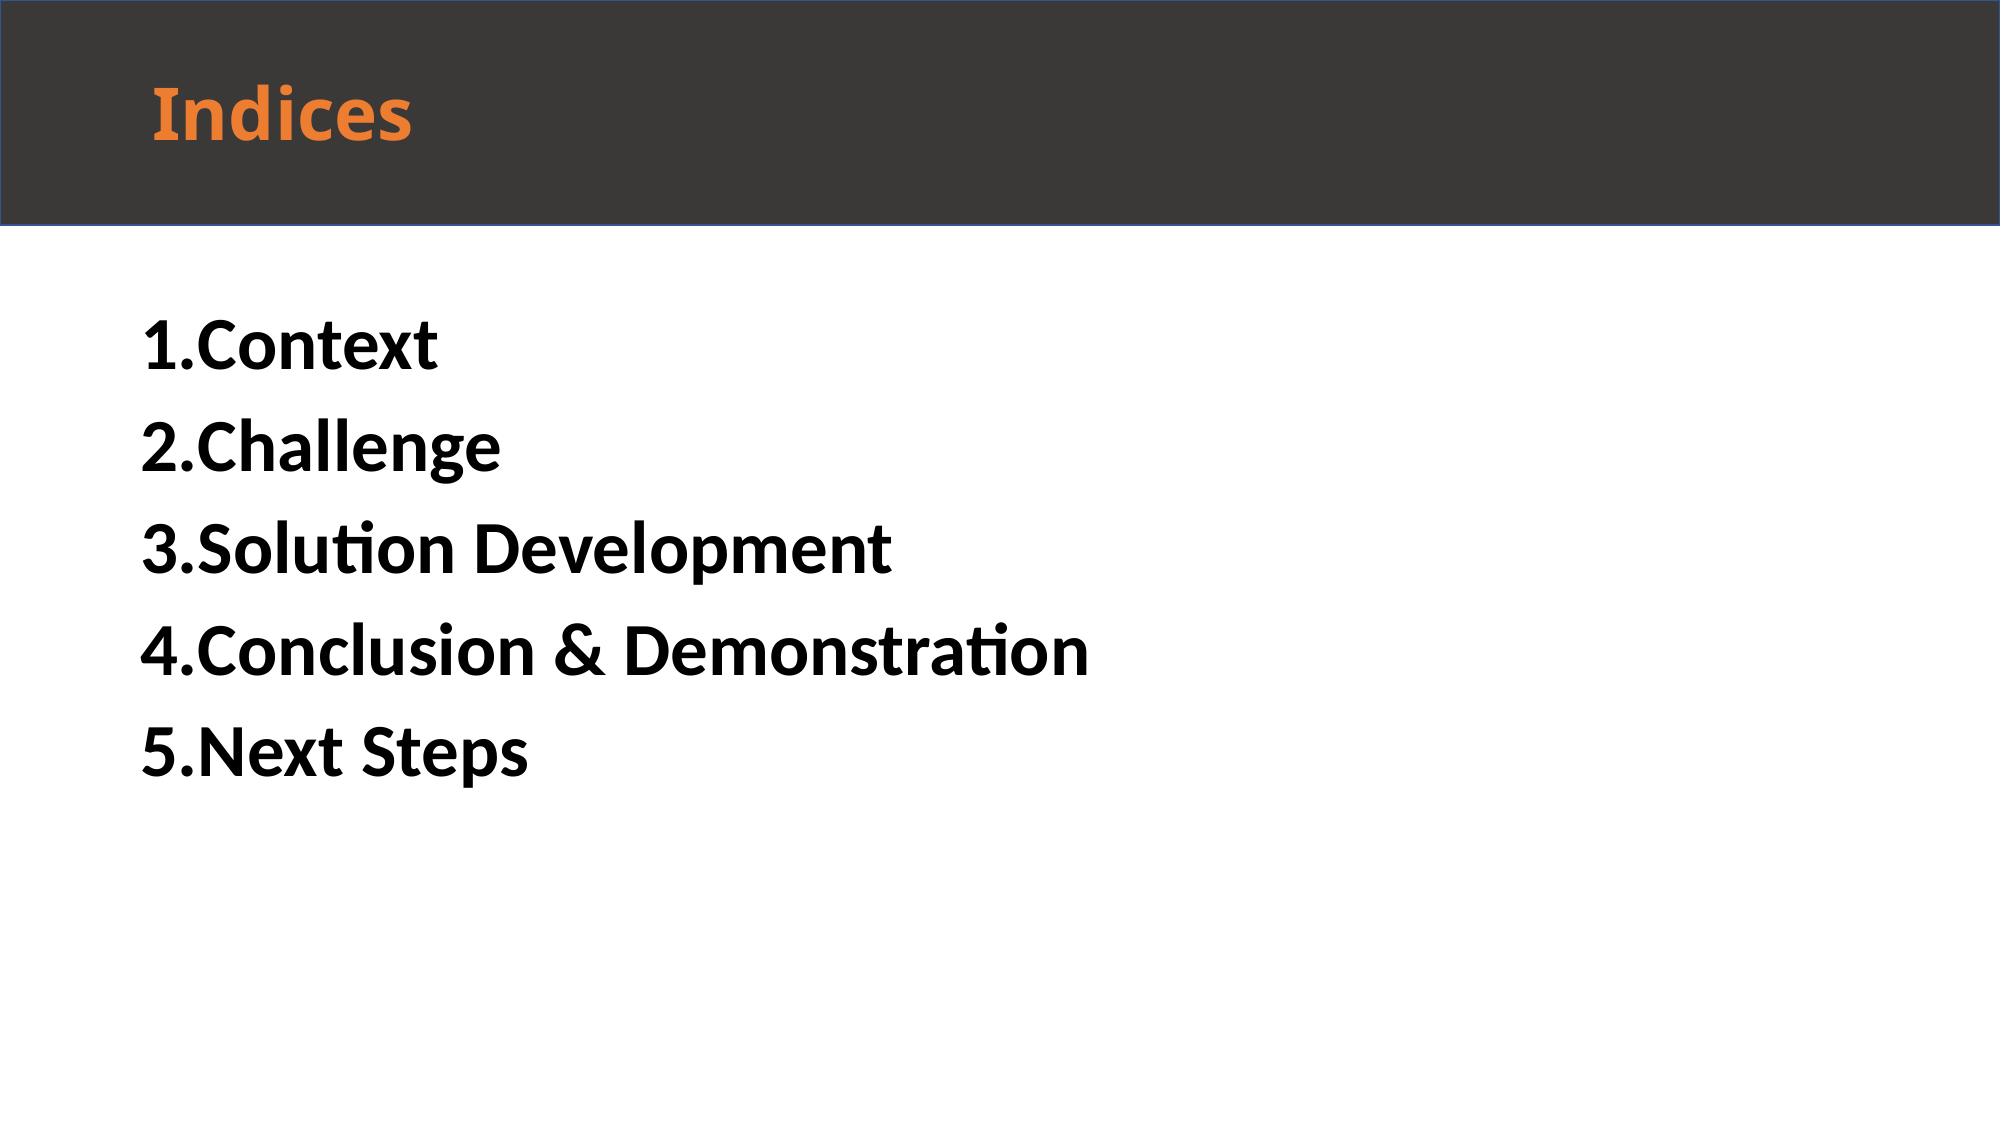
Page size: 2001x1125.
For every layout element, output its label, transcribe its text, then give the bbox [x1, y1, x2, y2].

list Context Challenge Solution Development Conclusion & Demonstration Next Steps [125, 297, 1850, 1012]
text_box [0, 0, 2000, 226]
title Indices [137, 7, 1863, 225]
